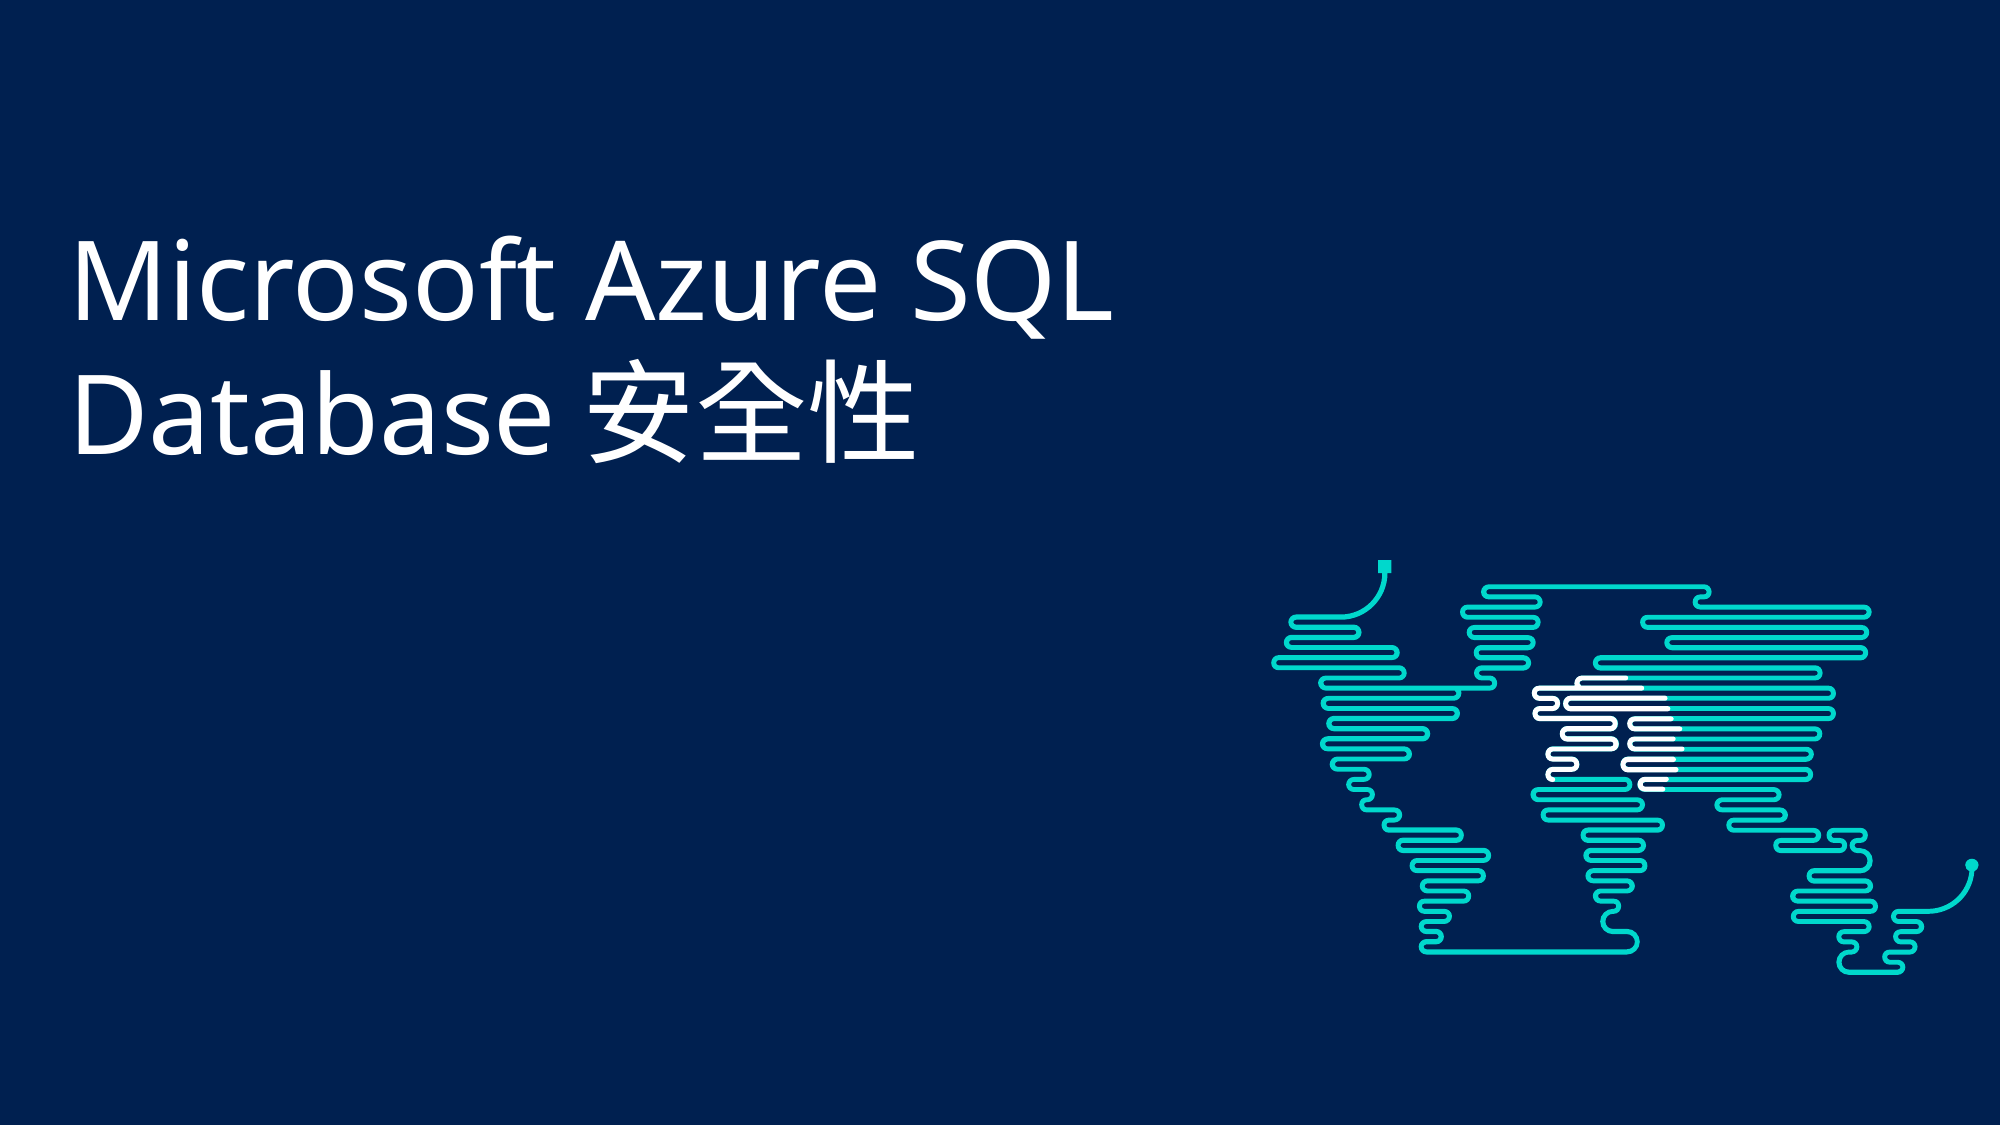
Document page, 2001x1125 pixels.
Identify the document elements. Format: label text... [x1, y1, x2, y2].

title Microsoft Azure SQL Database安全性 [44, 194, 1557, 638]
